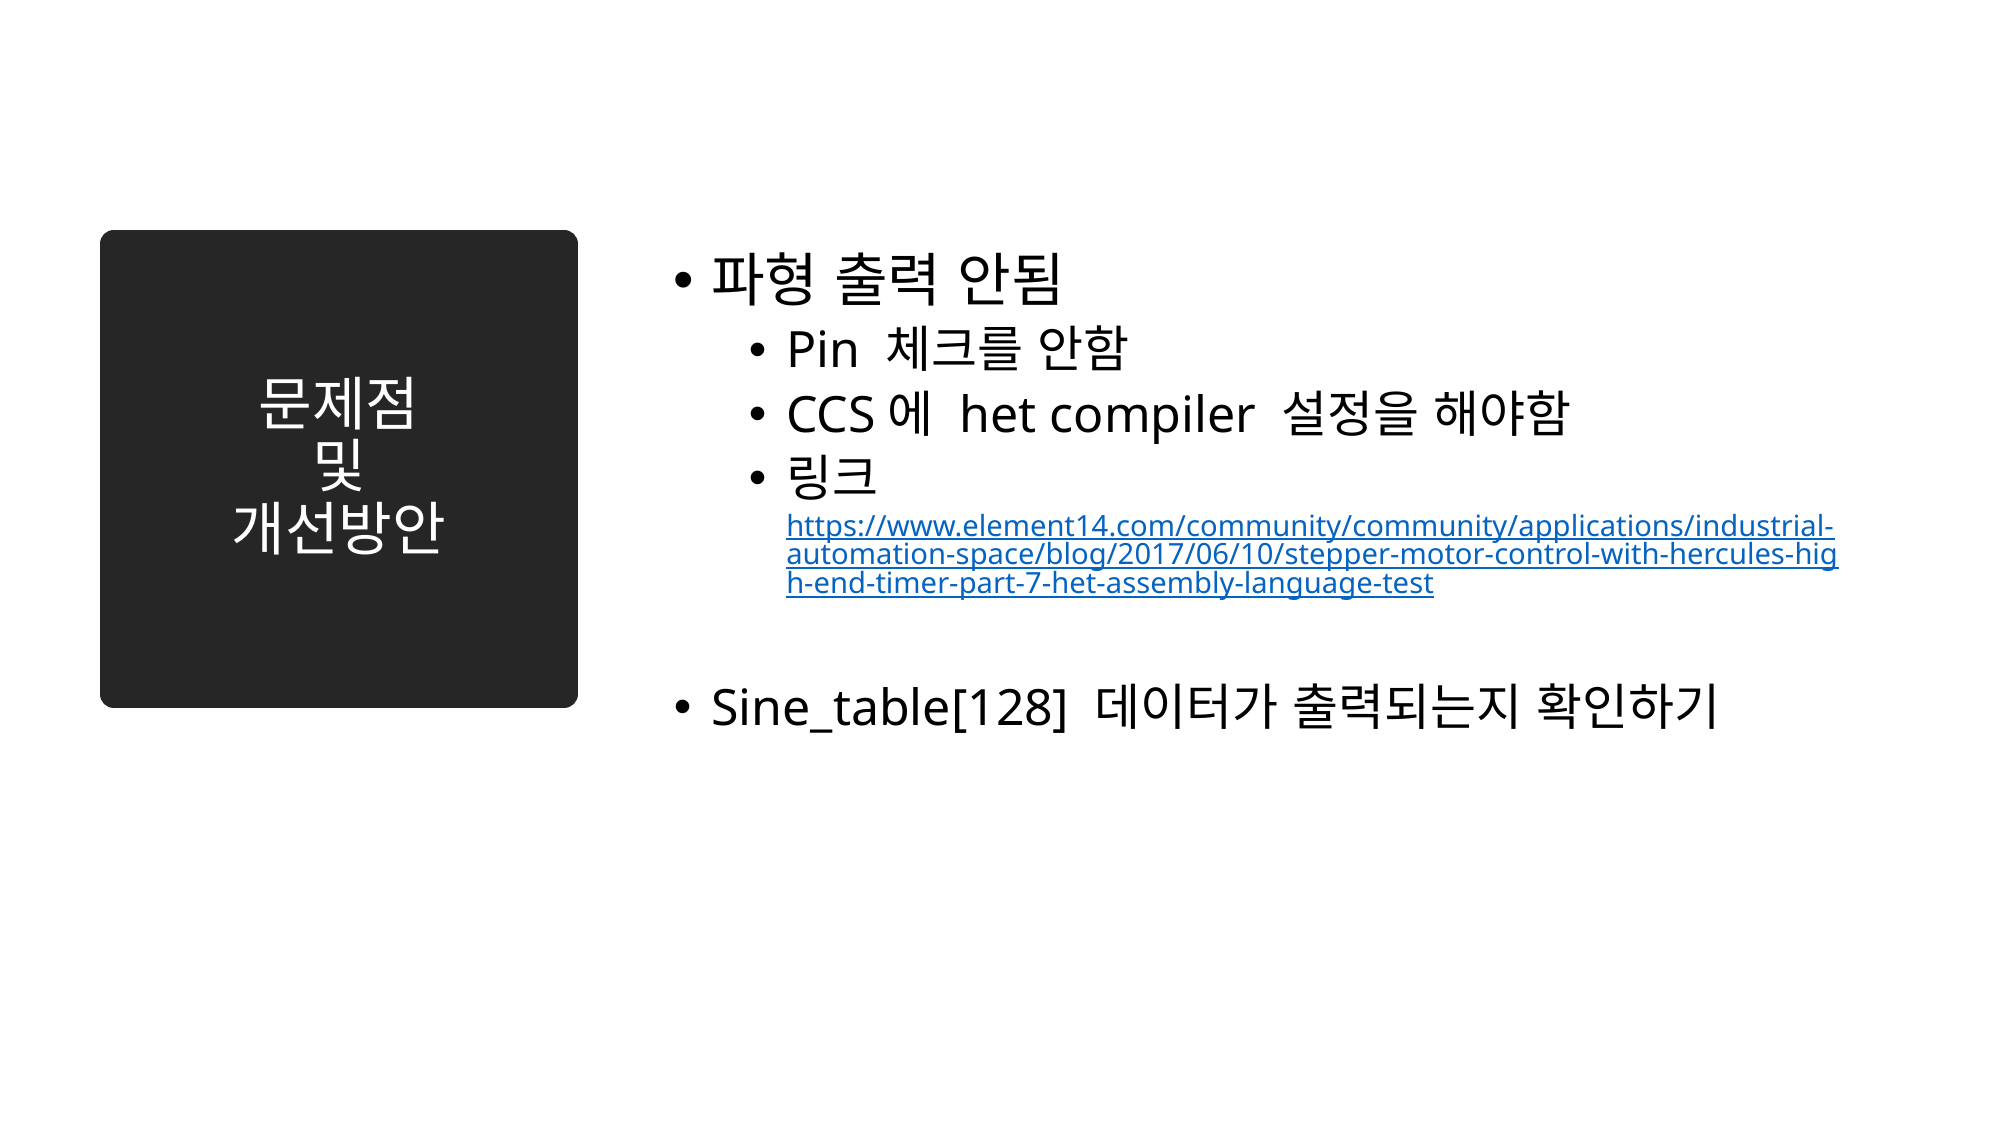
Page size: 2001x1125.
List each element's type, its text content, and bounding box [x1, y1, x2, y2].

list 파형 출력 안됨 Pin 체크를 안함 CCS에 het compiler 설정을 해야함 링크 https://www.element14.com/community/community/applications/industrial-automation-space/blog/2017/06/10/stepper-motor-control-with-hercules-high-end-timer-part-7-het-assembly-language-test Sine_table[128] 데이터가 출력되는지 확인하기 [658, 243, 1864, 875]
title 문제점 및 개선방안 [113, 243, 564, 694]
